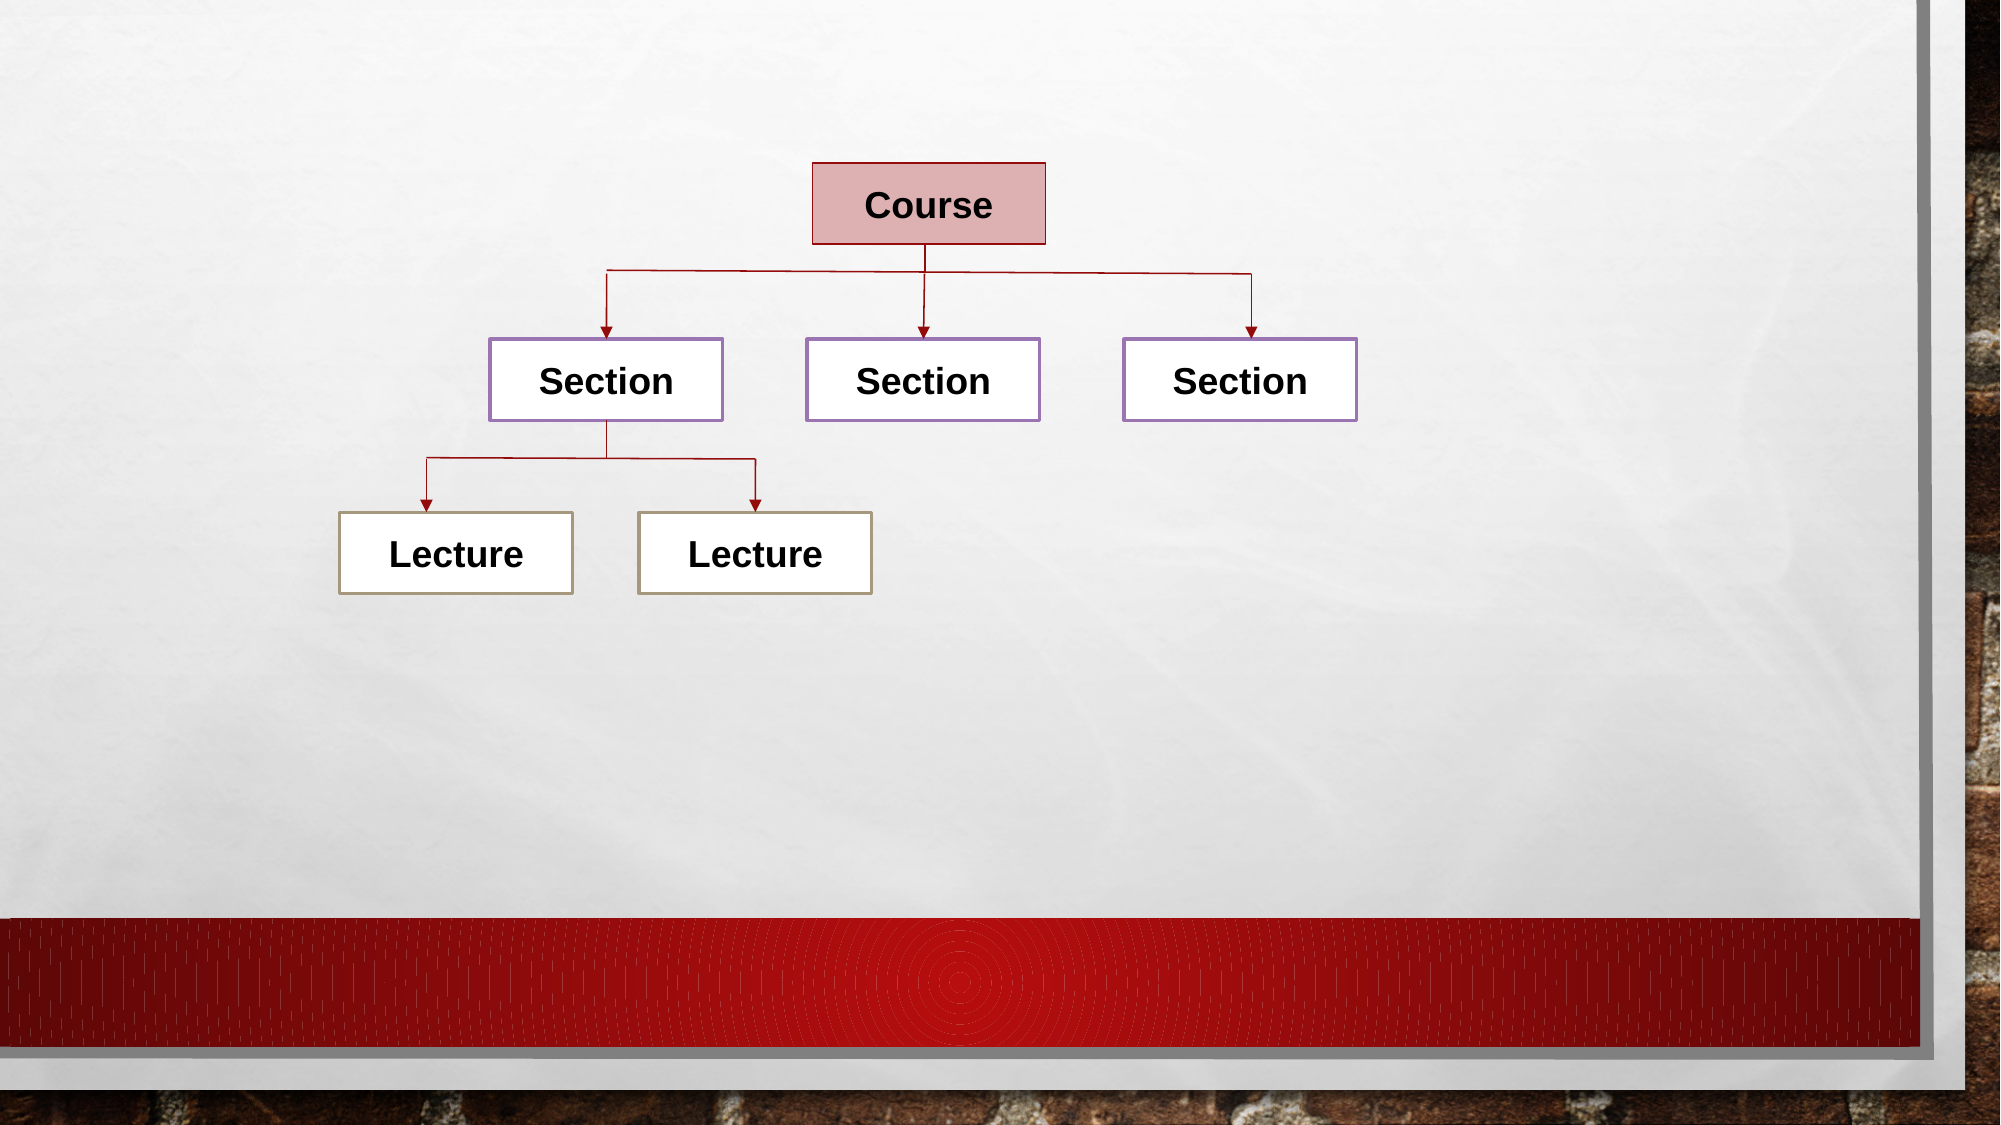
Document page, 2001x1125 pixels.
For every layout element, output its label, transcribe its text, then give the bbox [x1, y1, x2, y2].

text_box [606, 269, 924, 275]
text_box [925, 269, 1252, 275]
text_box Lecture [637, 511, 873, 595]
text_box Section [1122, 337, 1358, 422]
picture [0, 0, 2000, 1125]
text_box Section [805, 337, 1041, 422]
text_box Lecture [338, 511, 574, 595]
text_box Section [488, 337, 724, 422]
text_box Course [812, 162, 1046, 245]
